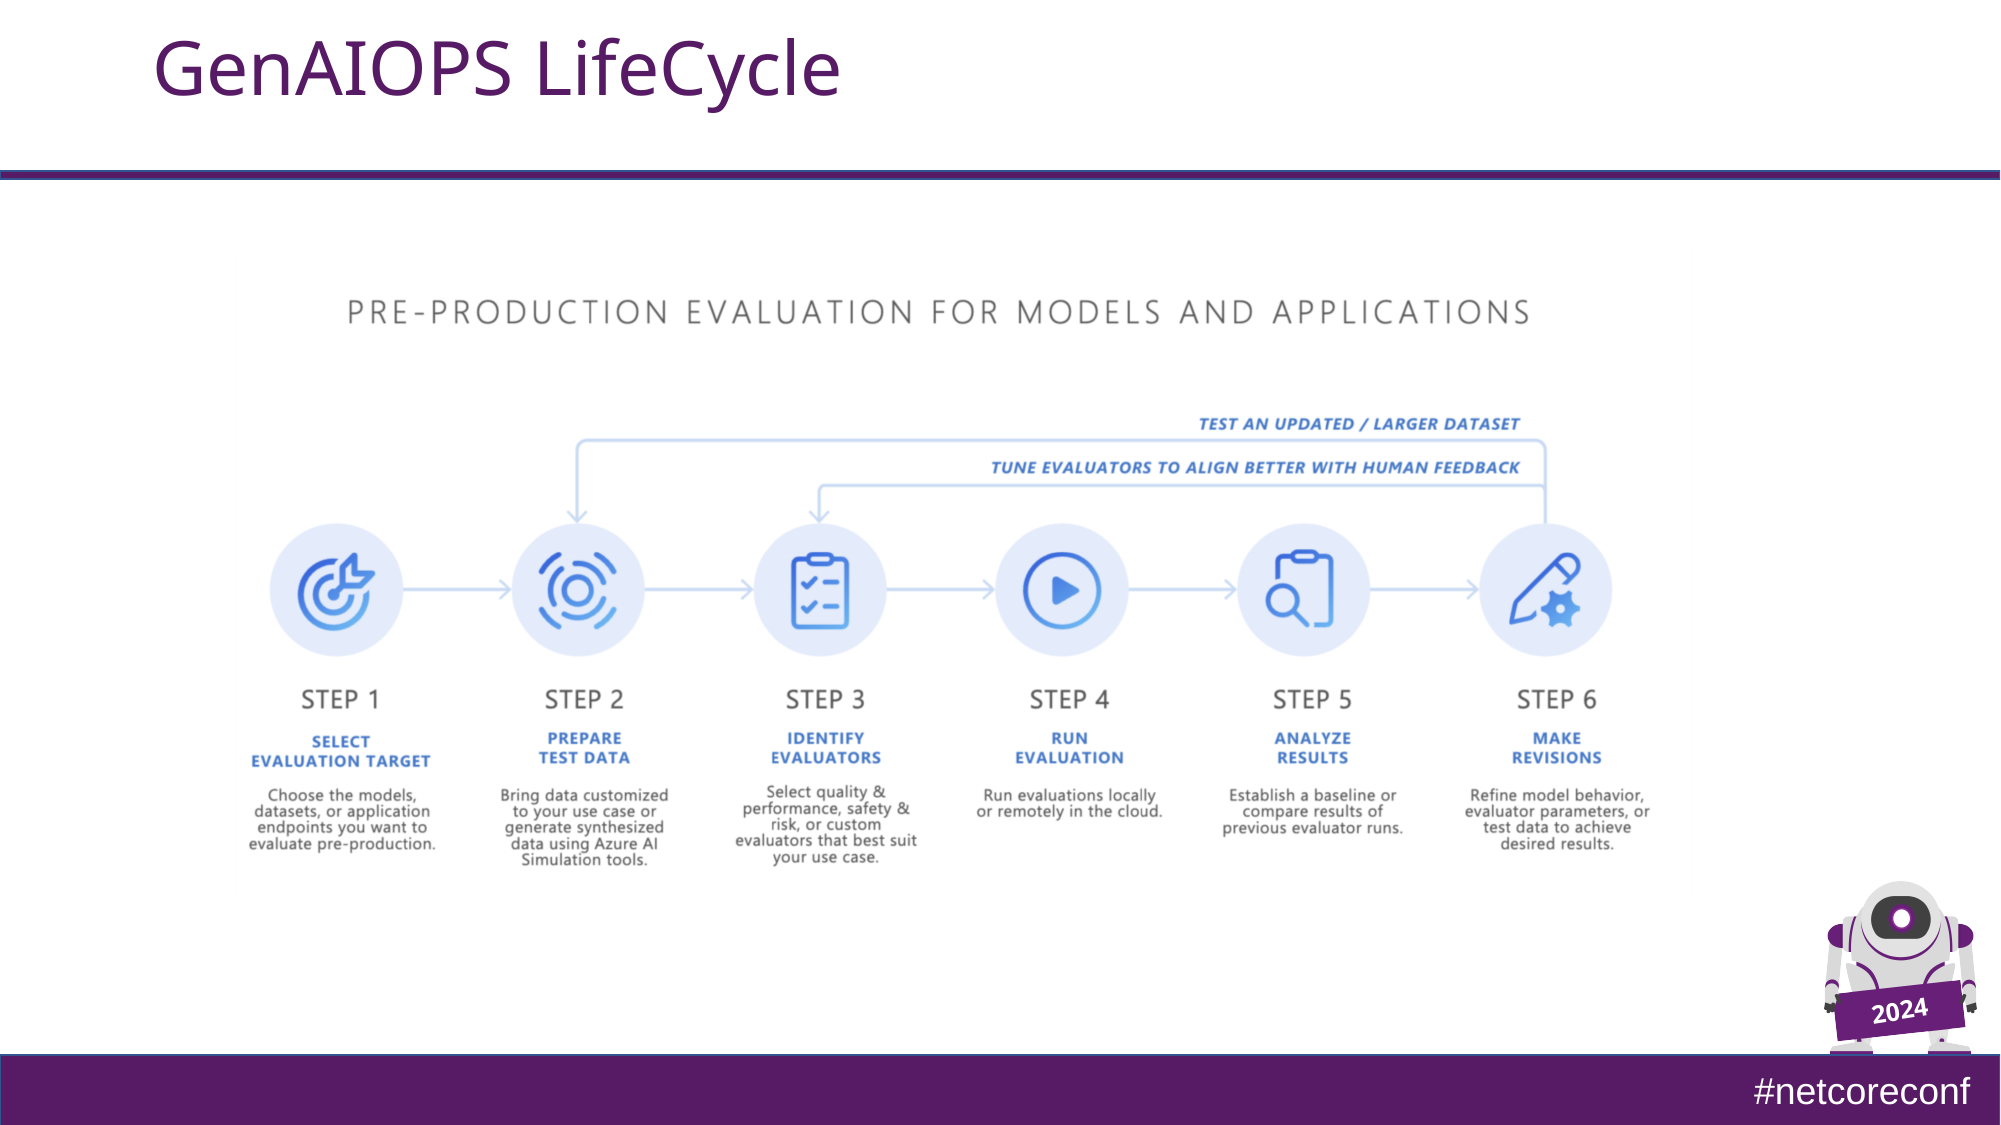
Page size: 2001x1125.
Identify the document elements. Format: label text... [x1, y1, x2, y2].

picture [1824, 881, 1977, 1054]
title GenAIOPS LifeCycle [137, 23, 1863, 216]
picture [222, 200, 1693, 907]
